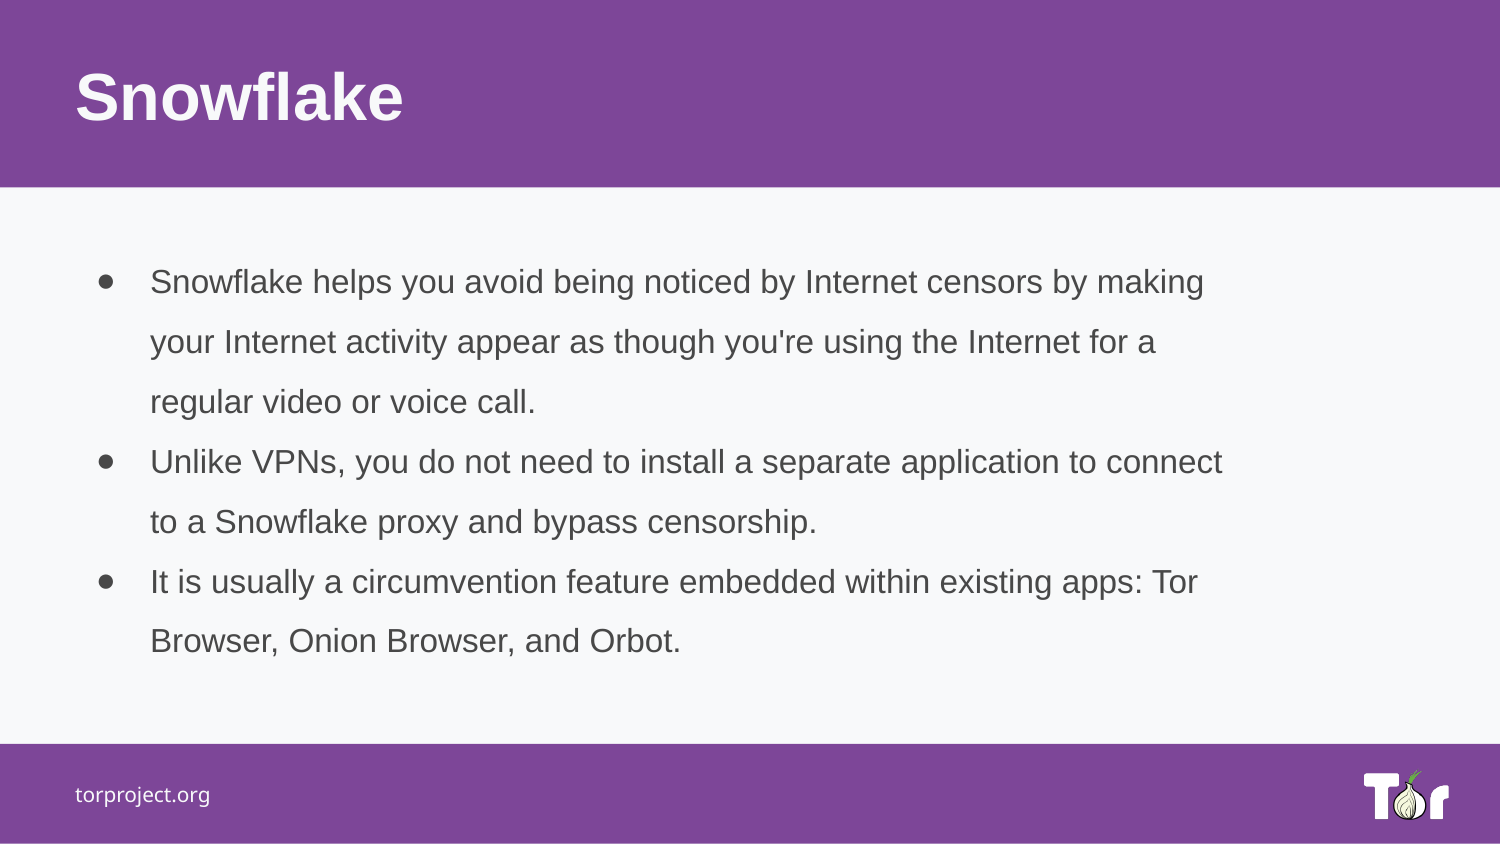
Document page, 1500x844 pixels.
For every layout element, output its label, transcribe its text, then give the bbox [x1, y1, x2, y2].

text_box Snowflake [74, 46, 1436, 141]
picture [1364, 768, 1449, 820]
text_box Snowflake helps you avoid being noticed by Internet censors by making your Internet activity appear as though you're using the Internet for a regular video or voice call. Unlike VPNs, you do not need to install a separate application to connect to a Snowflake proxy and bypass censorship. It is usually a circumvention feature embedded within existing apps: Tor Browser, Onion Browser, and Orbot. [74, 187, 1229, 713]
